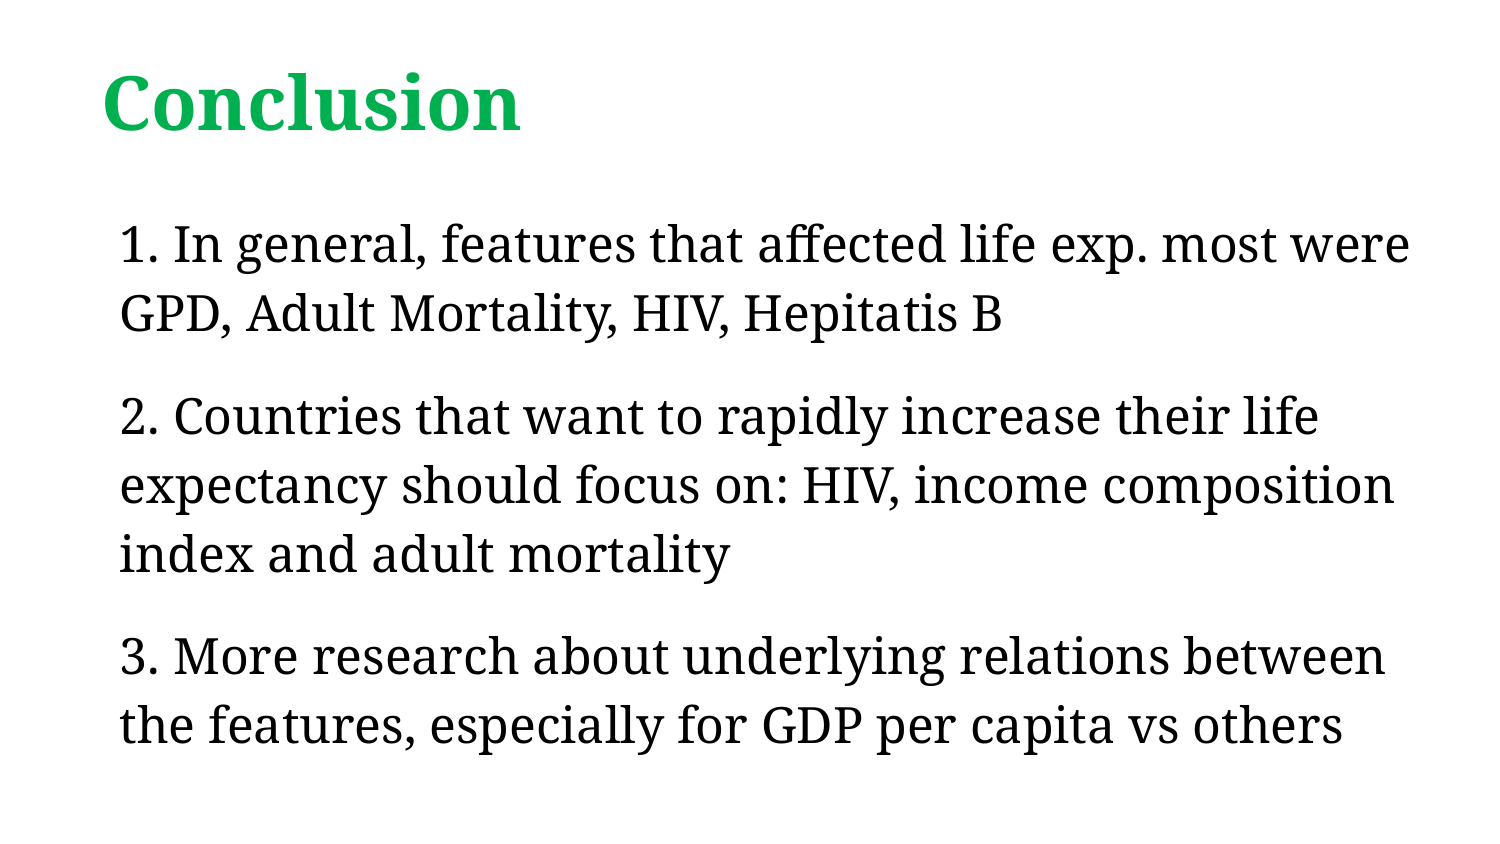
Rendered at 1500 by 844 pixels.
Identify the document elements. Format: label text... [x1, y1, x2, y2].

text_box 1. In general, features that affected life exp. most were GPD, Adult Mortality, HIV, Hepitatis B 2. Countries that want to rapidly increase their life expectancy should focus on: HIV, income composition index and adult mortality 3. More research about underlying relations between the features, especially for GDP per capita vs others [84, 188, 1427, 731]
text_box Conclusion [93, 48, 532, 154]
